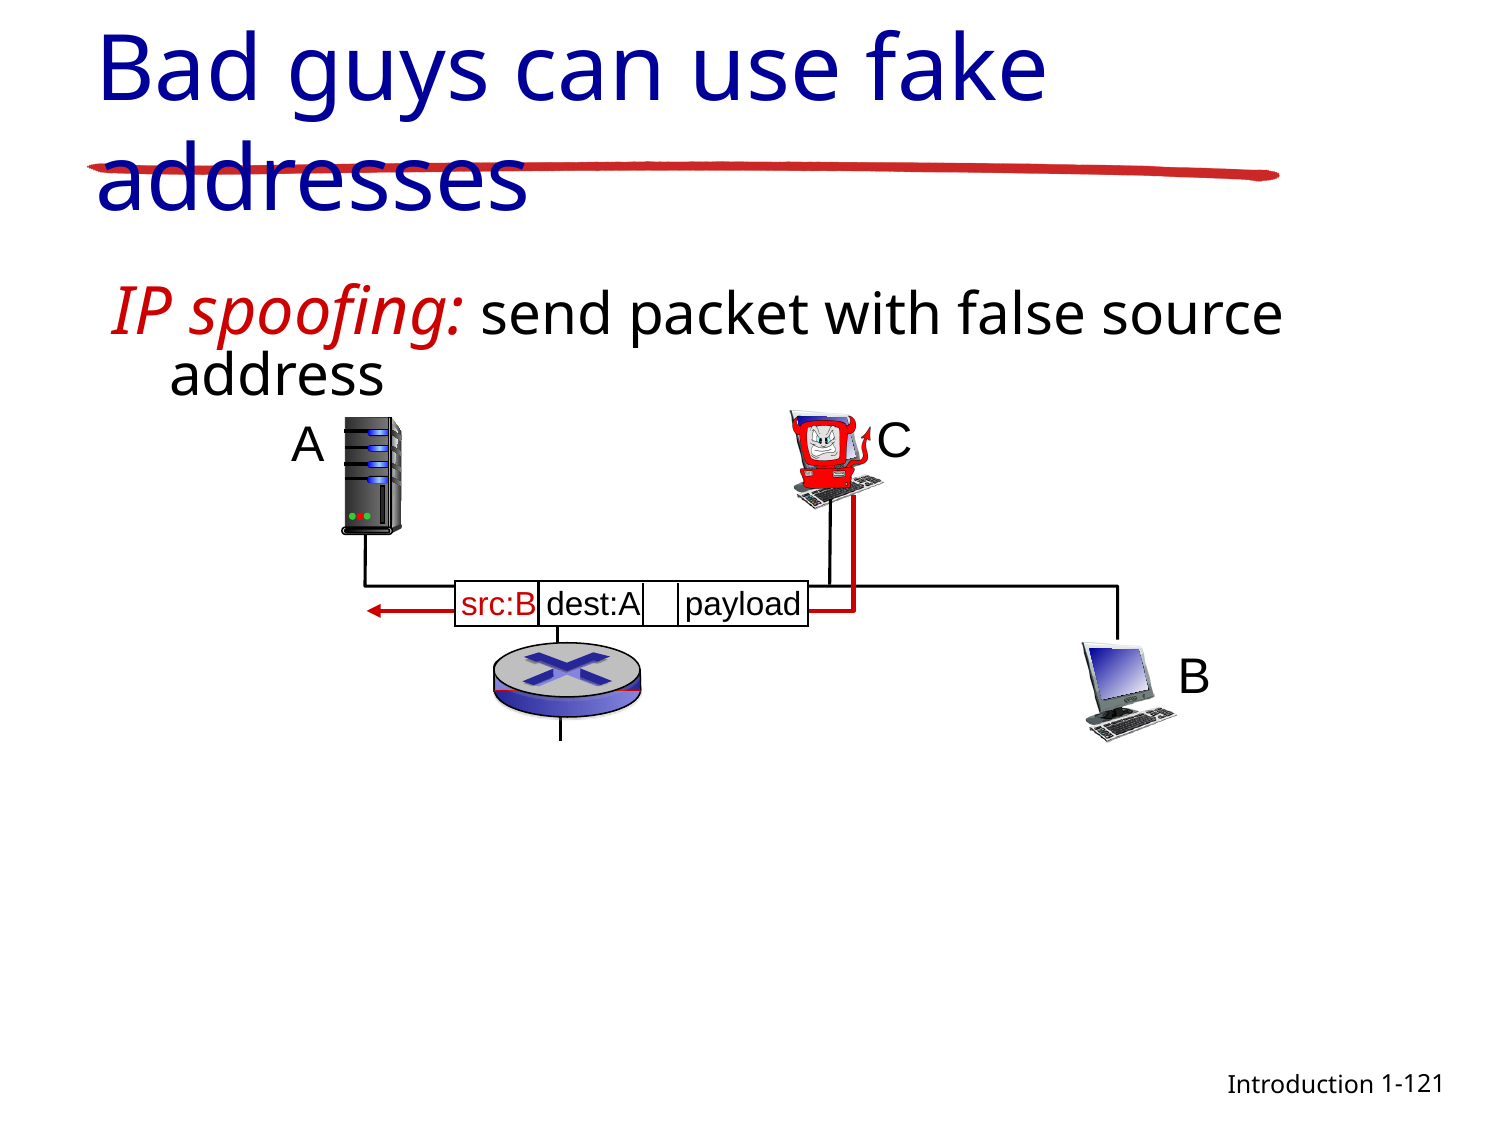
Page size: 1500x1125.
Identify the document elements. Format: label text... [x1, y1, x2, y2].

text_box C [861, 399, 928, 475]
slide_number 1-121 [1365, 1060, 1477, 1106]
text_box A [275, 403, 340, 479]
list IP spoofing: send packet with false source address [97, 272, 1423, 517]
text_box [366, 594, 437, 618]
text_box [854, 586, 1118, 635]
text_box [341, 417, 402, 535]
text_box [493, 642, 641, 718]
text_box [1078, 637, 1200, 750]
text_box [442, 574, 820, 630]
picture [792, 415, 871, 489]
footer Introduction [914, 1060, 1390, 1108]
text_box B [1199, 636, 1226, 712]
text_box [365, 526, 593, 587]
text_box [530, 512, 854, 612]
title Bad guys can use fake addresses [80, 41, 1356, 197]
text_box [785, 404, 907, 518]
picture [82, 156, 1294, 188]
